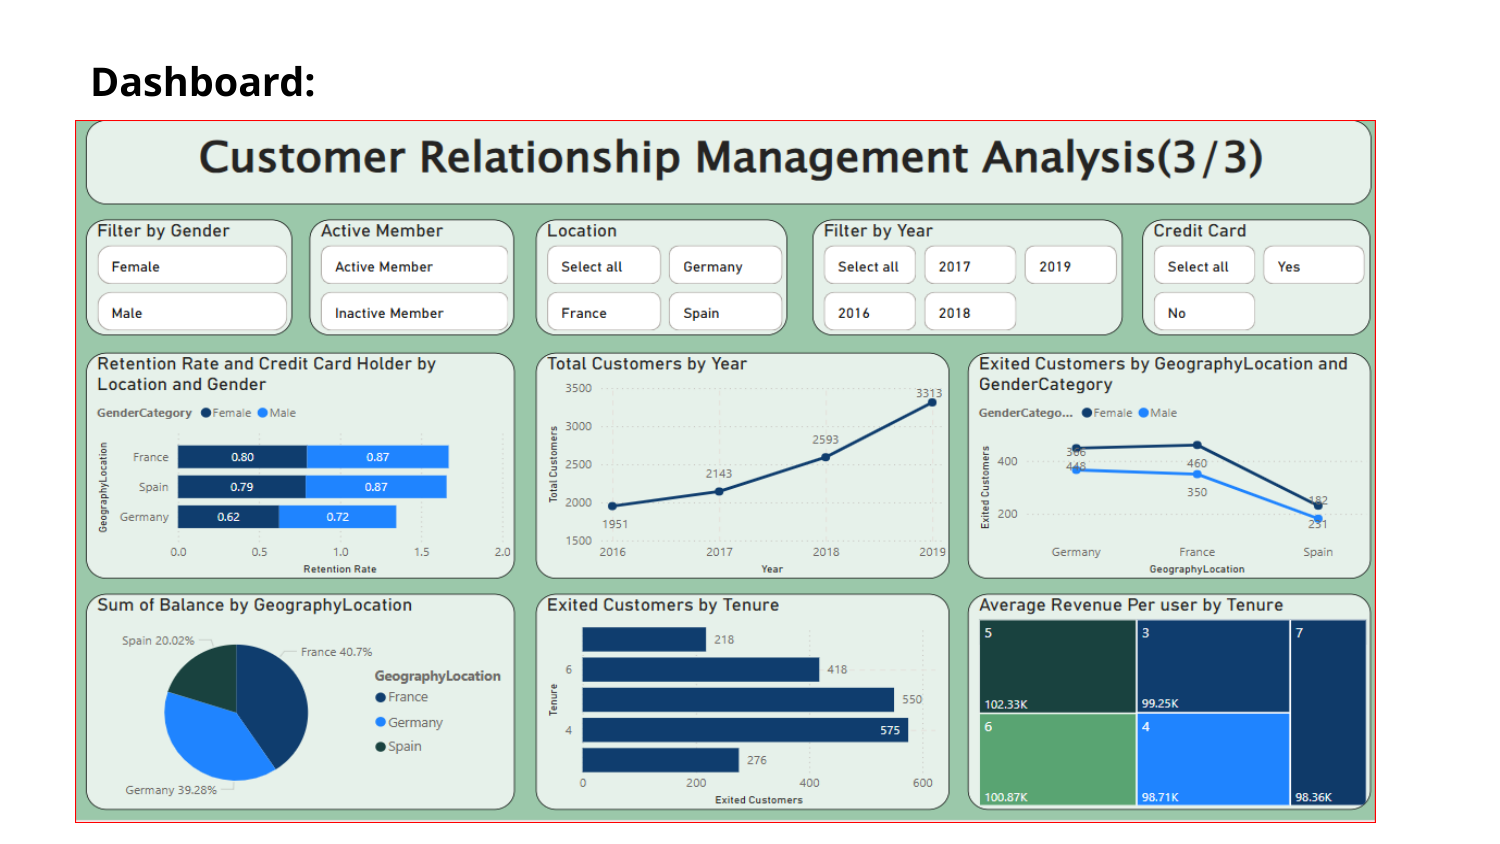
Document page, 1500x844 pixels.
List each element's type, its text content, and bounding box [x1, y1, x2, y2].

picture [75, 119, 1376, 823]
text_box Dashboard: [75, 35, 1319, 119]
